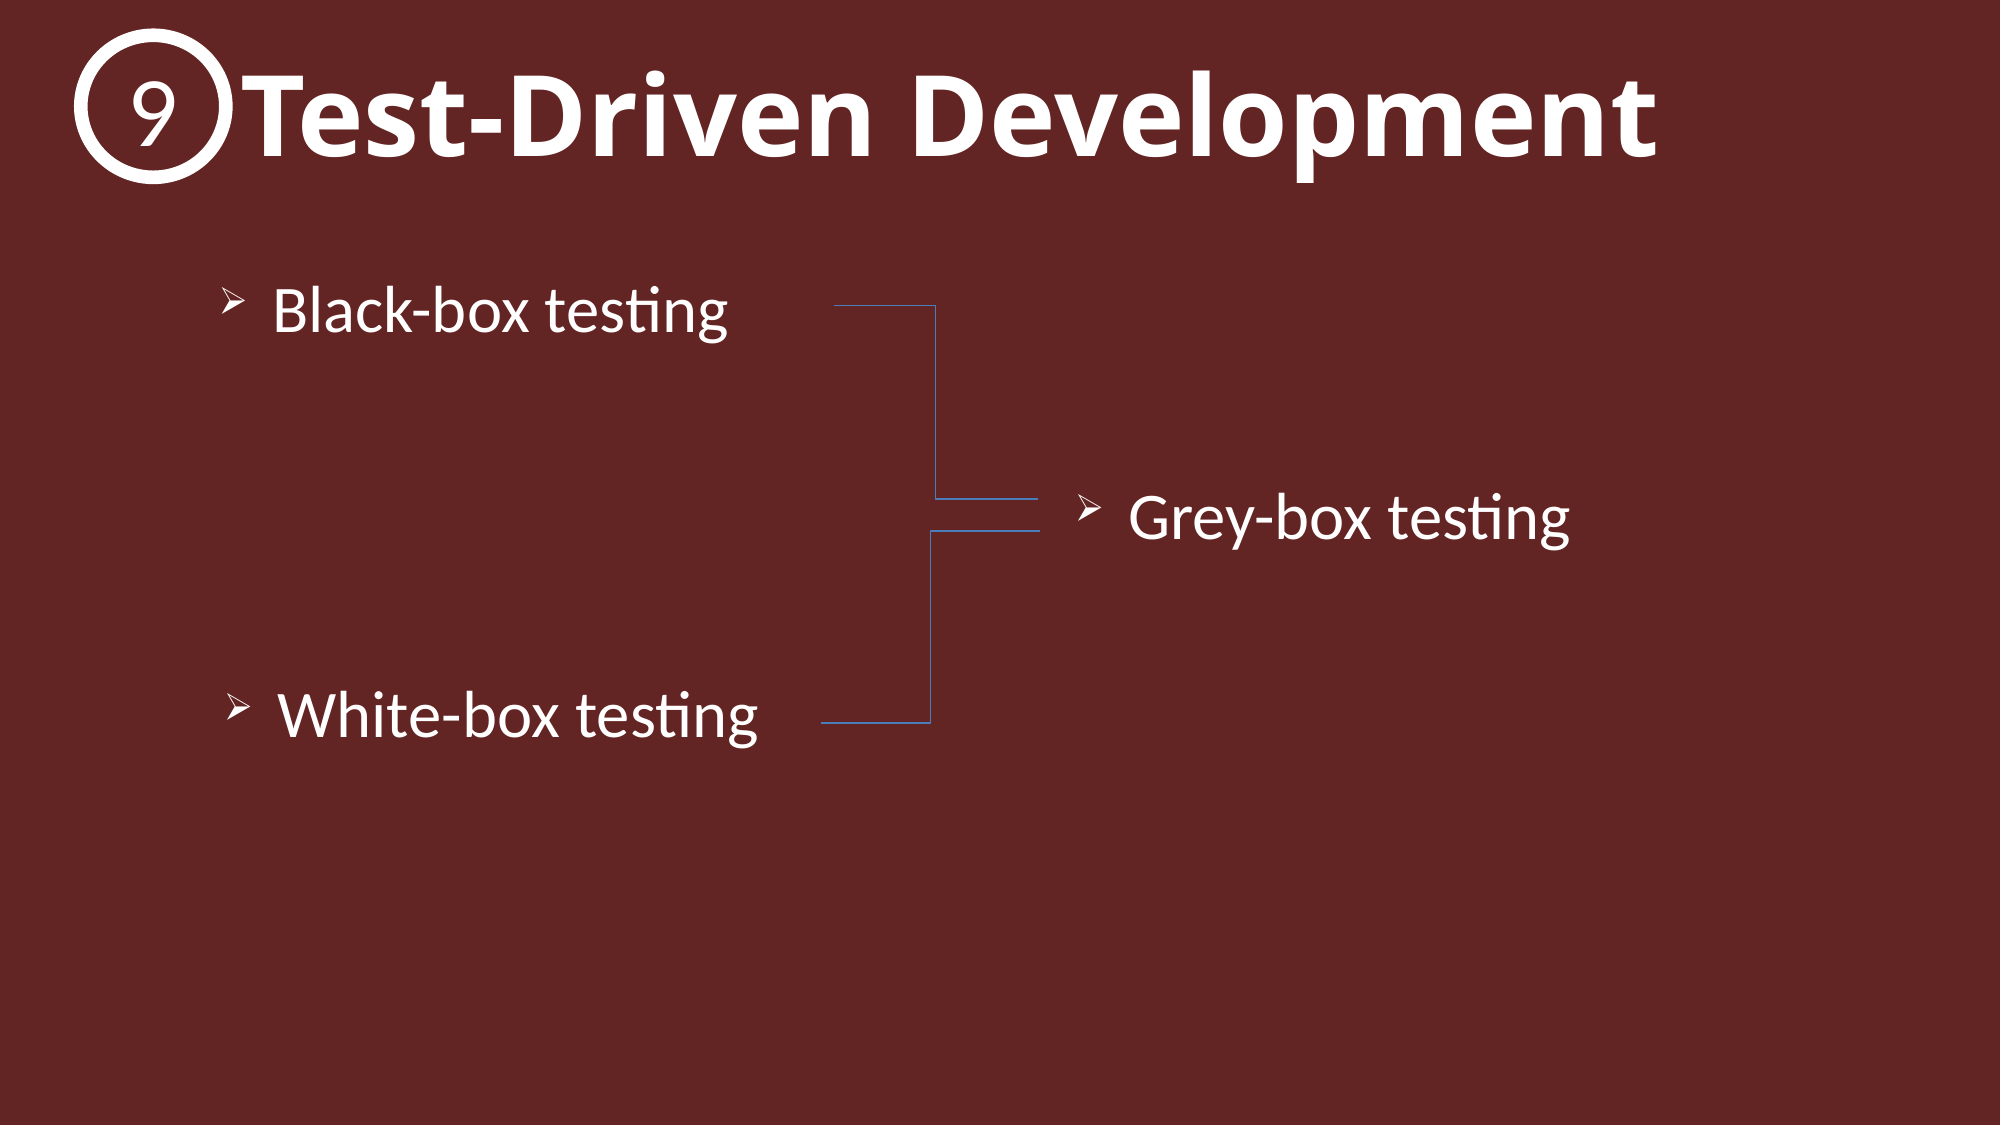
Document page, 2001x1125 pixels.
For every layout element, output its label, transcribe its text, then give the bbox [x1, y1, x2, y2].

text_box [821, 530, 1041, 724]
text_box 9 [73, 28, 233, 185]
text_box Black-box testing [204, 258, 834, 353]
text_box White-box testing [208, 663, 805, 759]
text_box Grey-box testing [1060, 465, 1967, 560]
text_box Test-Driven Development [225, 36, 1675, 186]
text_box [833, 305, 1038, 500]
